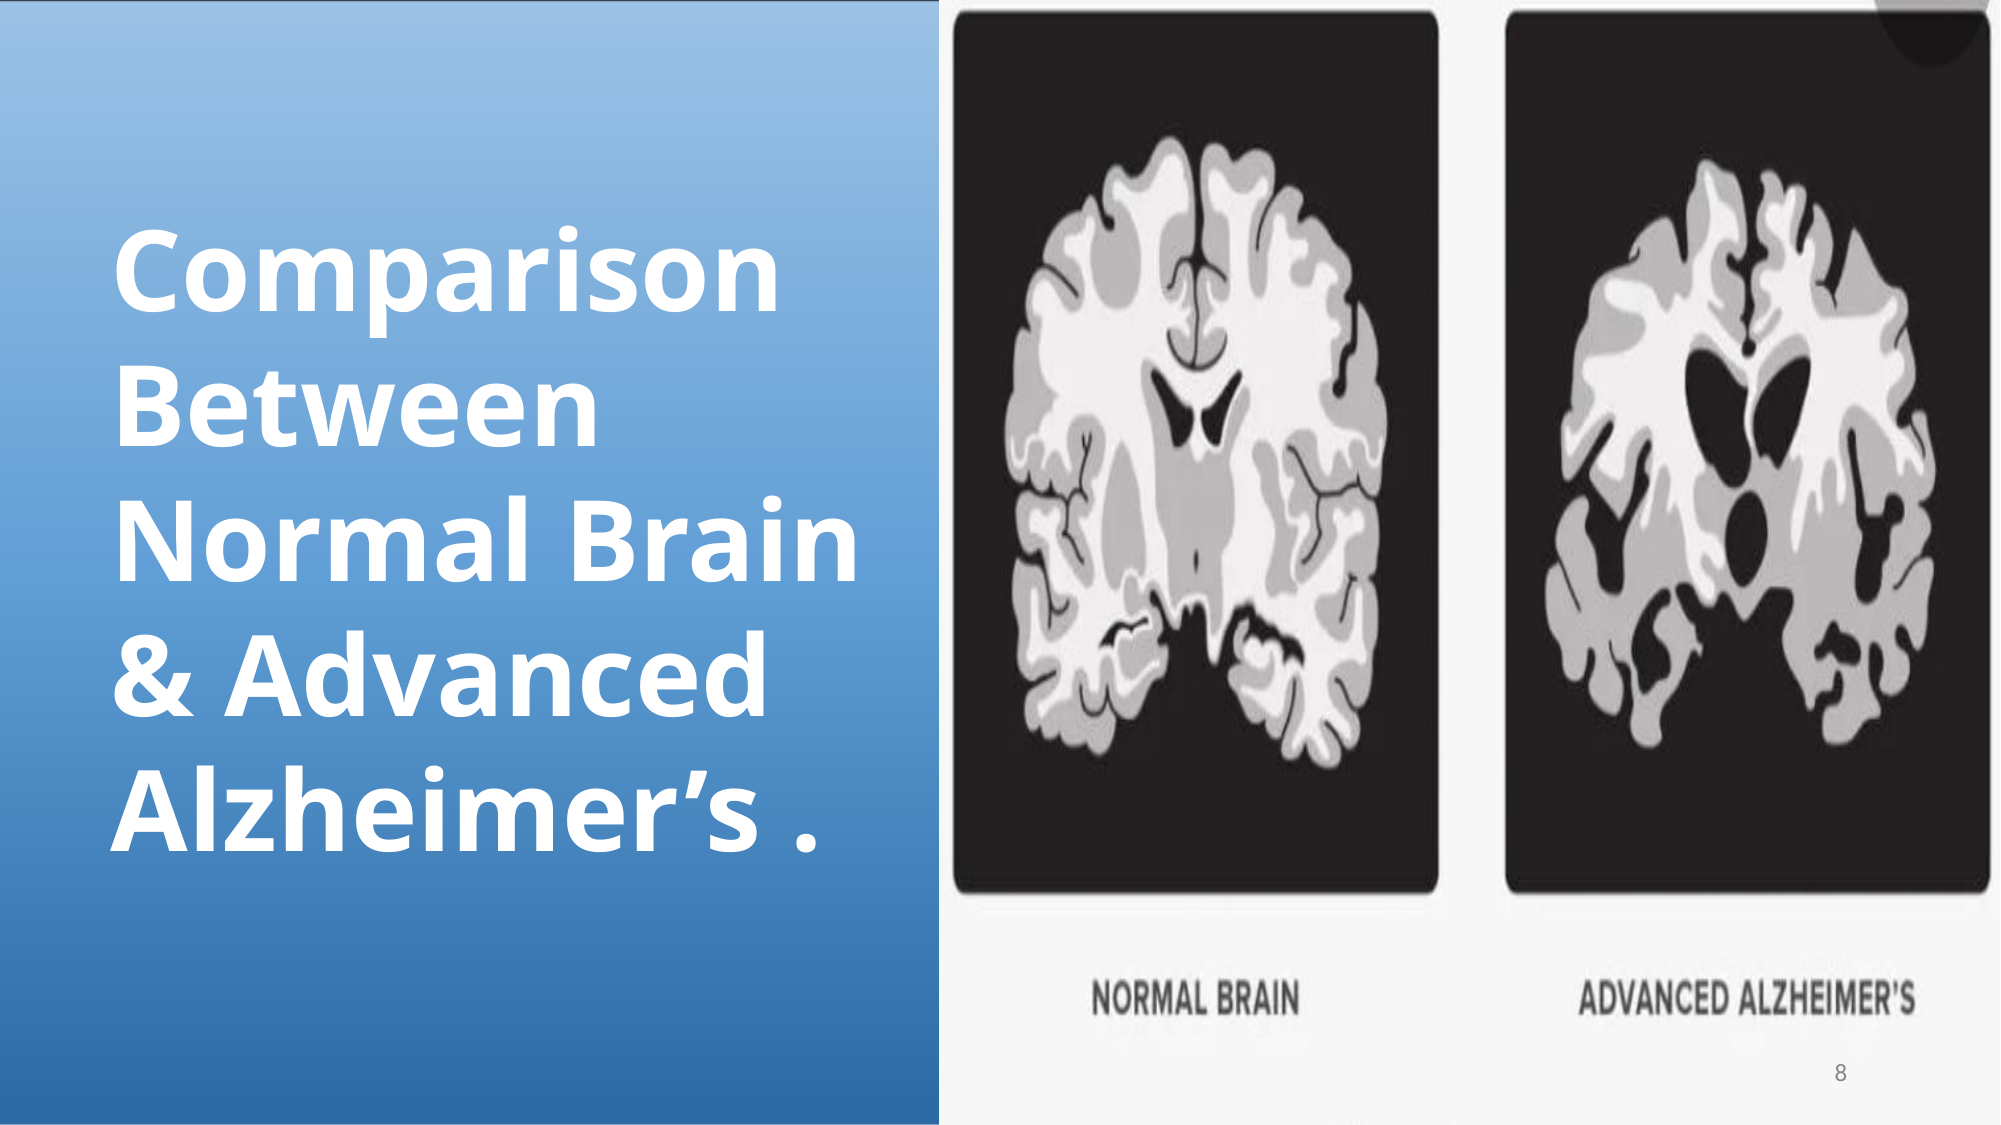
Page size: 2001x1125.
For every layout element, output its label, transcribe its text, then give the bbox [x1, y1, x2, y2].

picture [0, 0, 2000, 1125]
text_box Comparison Between Normal Brain & Advanced Alzheimer’s . [108, 197, 871, 875]
